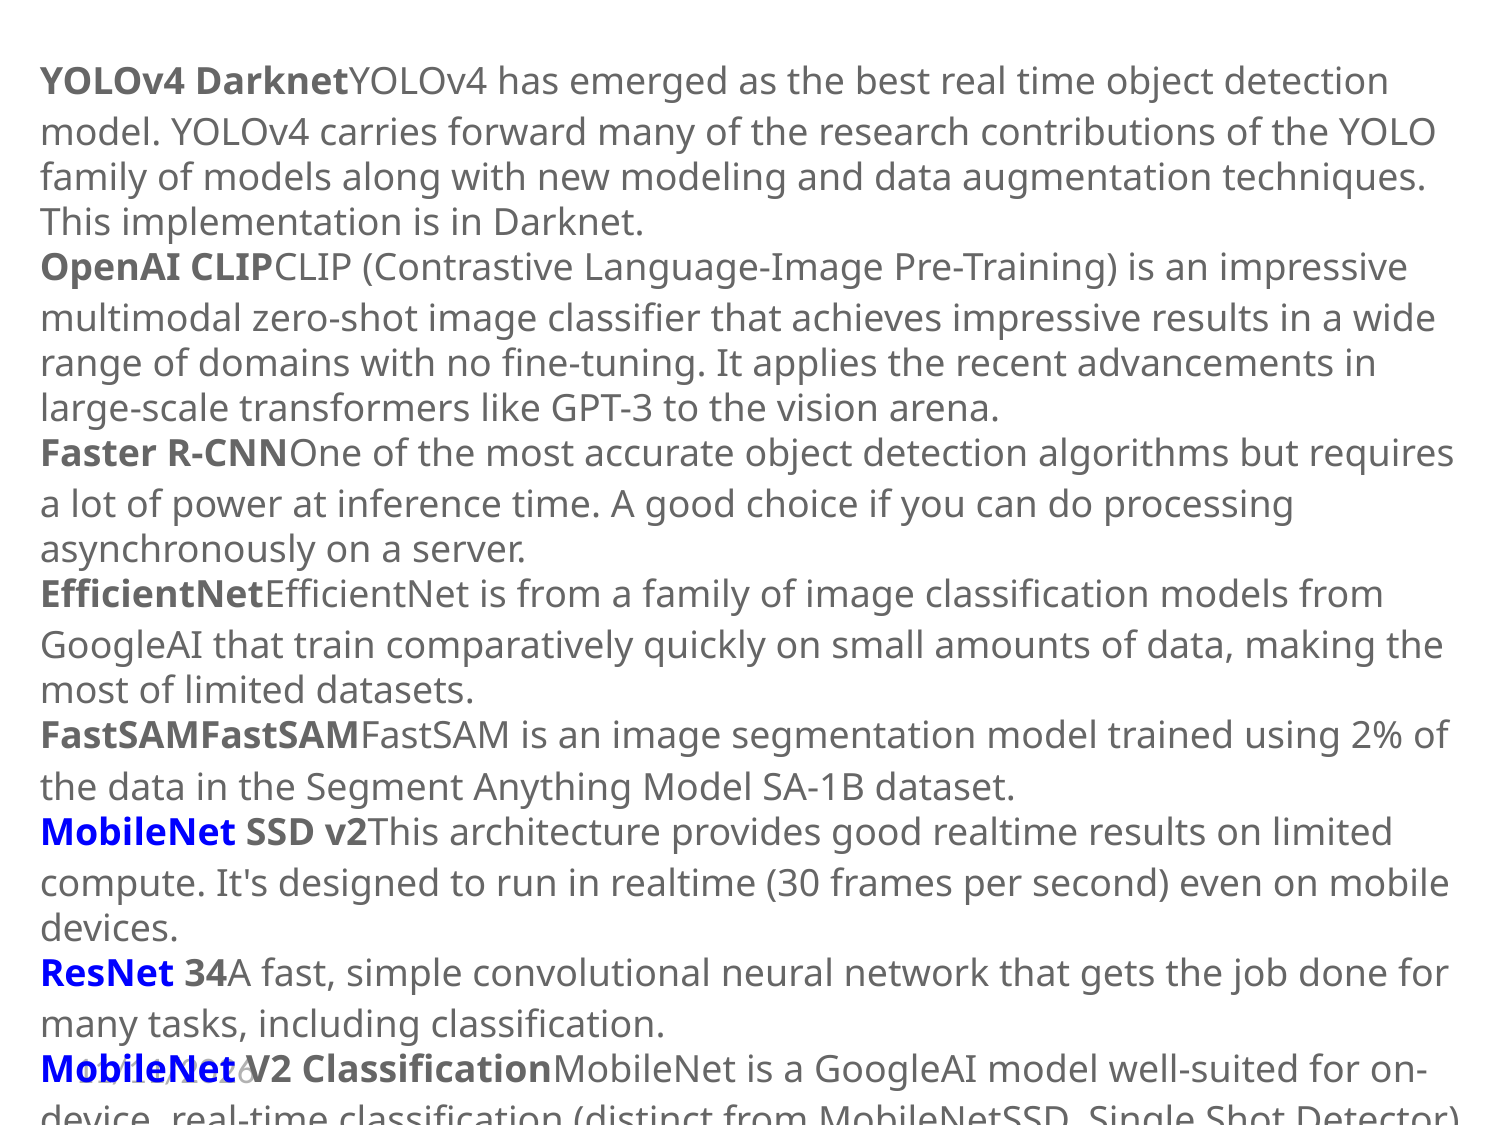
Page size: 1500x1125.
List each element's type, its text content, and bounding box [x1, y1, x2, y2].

text_box YOLOv4 DarknetYOLOv4 has emerged as the best real time object detection model. YOLOv4 carries forward many of the research contributions of the YOLO family of models along with new modeling and data augmentation techniques. This implementation is in Darknet. OpenAI CLIPCLIP (Contrastive Language-Image Pre-Training) is an impressive multimodal zero-shot image classifier that achieves impressive results in a wide range of domains with no fine-tuning. It applies the recent advancements in large-scale transformers like GPT-3 to the vision arena. Faster R-CNNOne of the most accurate object detection algorithms but requires a lot of power at inference time. A good choice if you can do processing asynchronously on a server. EfficientNetEfficientNet is from a family of image classification models from GoogleAI that train comparatively quickly on small amounts of data, making the most of limited datasets. FastSAMFastSAMFastSAM is an image segmentation model trained using 2% of the data in the Segment Anything Model SA-1B dataset. MobileNet SSD v2This architecture provides good realtime results on limited compute. It's designed to run in realtime (30 frames per second) even on mobile devices. ResNet 34A fast, simple convolutional neural network that gets the job done for many tasks, including classification. MobileNet V2 ClassificationMobileNet is a GoogleAI model well-suited for on-device, real-time classification (distinct from MobileNetSSD, Single Shot Detector). This implementation leverages transfer learning from ImageNet to your dataset. L2CS-NetL2CS-Net is a gaze estimation model that enables you to calculate where someone is looking and in what direction someone is looking. [24, 49, 1500, 1125]
